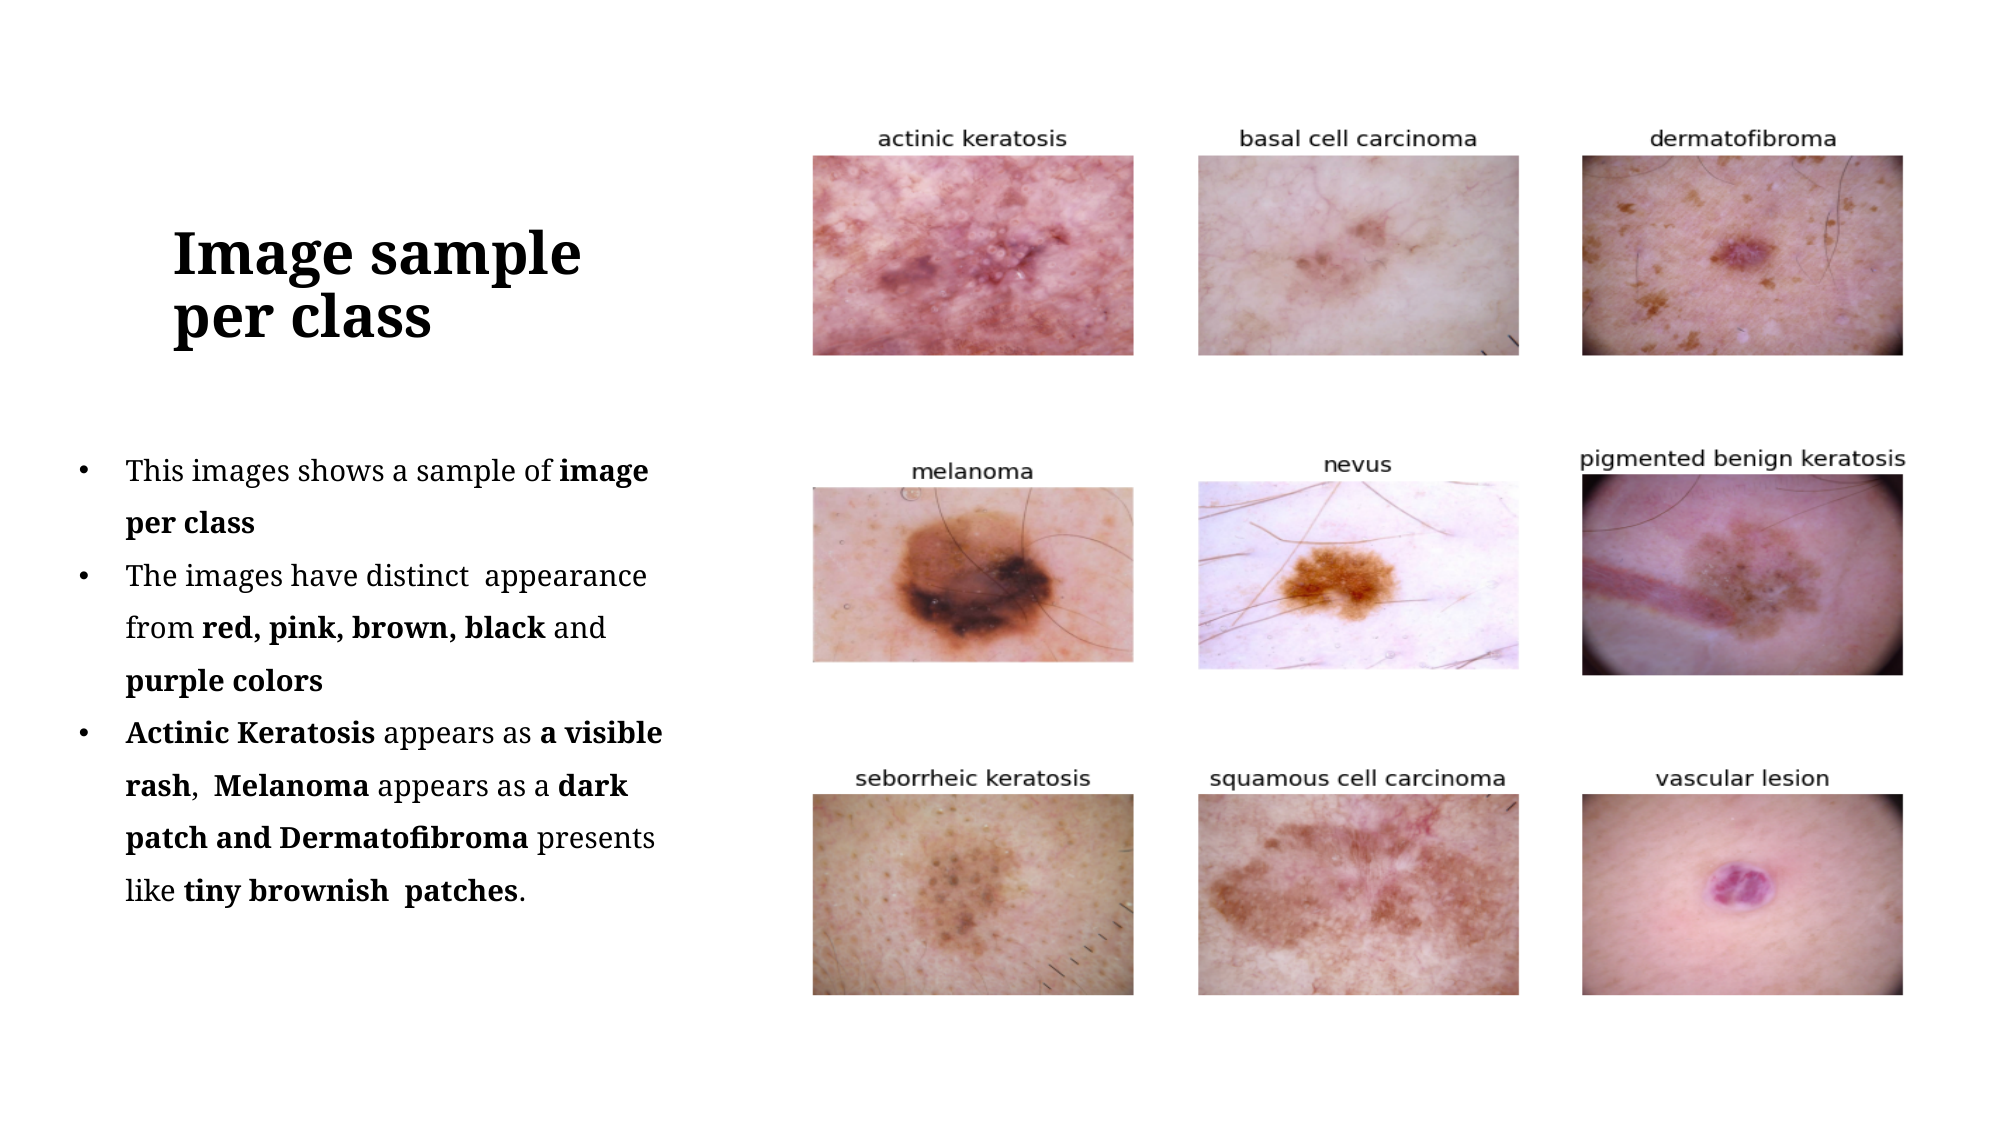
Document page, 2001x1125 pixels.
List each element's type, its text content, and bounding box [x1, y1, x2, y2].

text_box This images shows a sample of image per class The images have distinct appearance from red, pink, brown, black and purple colors Actinic Keratosis appears as a visible rash, Melanoma appears as a dark patch and Dermatofibroma presents like tiny brownish patches. [63, 387, 711, 990]
picture [799, 118, 1920, 1007]
title Image sample per class [158, 186, 616, 387]
